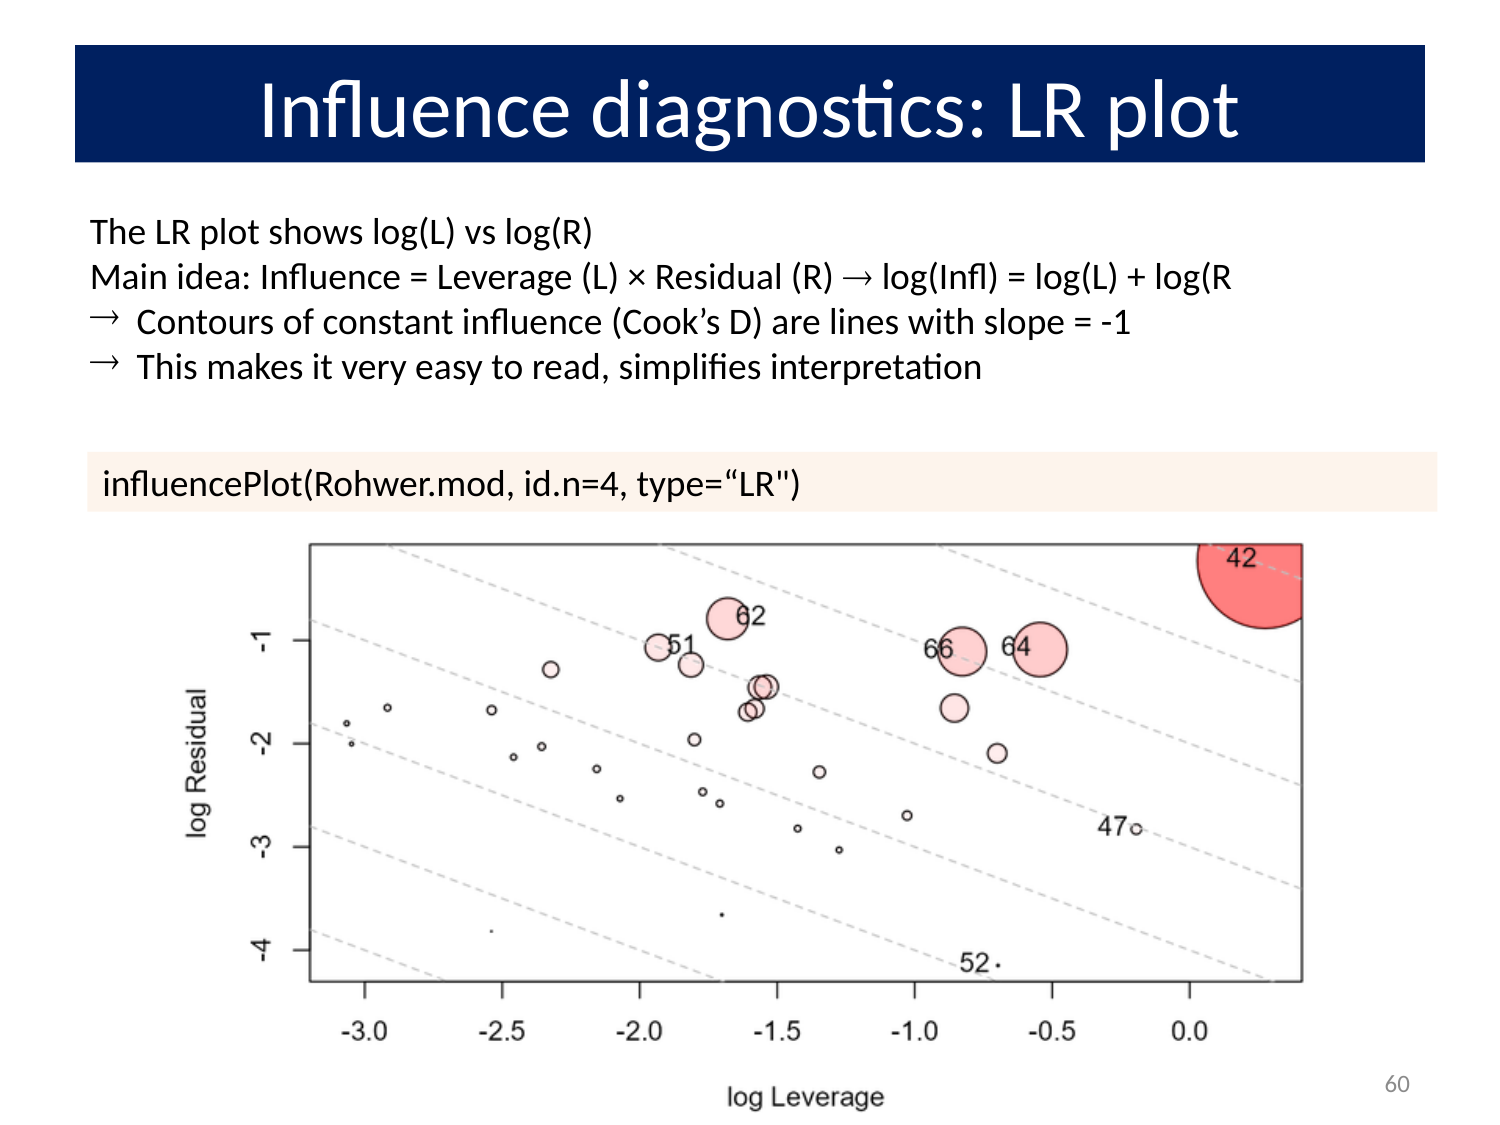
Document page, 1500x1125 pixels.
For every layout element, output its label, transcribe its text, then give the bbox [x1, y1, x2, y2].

picture [179, 534, 1321, 1113]
text_box influencePlot(Rohwer.mod, id.n=4, type=“LR") [87, 451, 1438, 512]
text_box The LR plot shows log(L) vs log(R) Main idea: Influence = Leverage (L) × Residual (R)  log(Infl) = log(L) + log(R Contours of constant influence (Cook’s D) are lines with slope = -1 This makes it very easy to read, simplifies interpretation [74, 199, 1425, 395]
slide_number 60 [1324, 1062, 1425, 1103]
title Influence diagnostics: LR plot [75, 45, 1425, 163]
